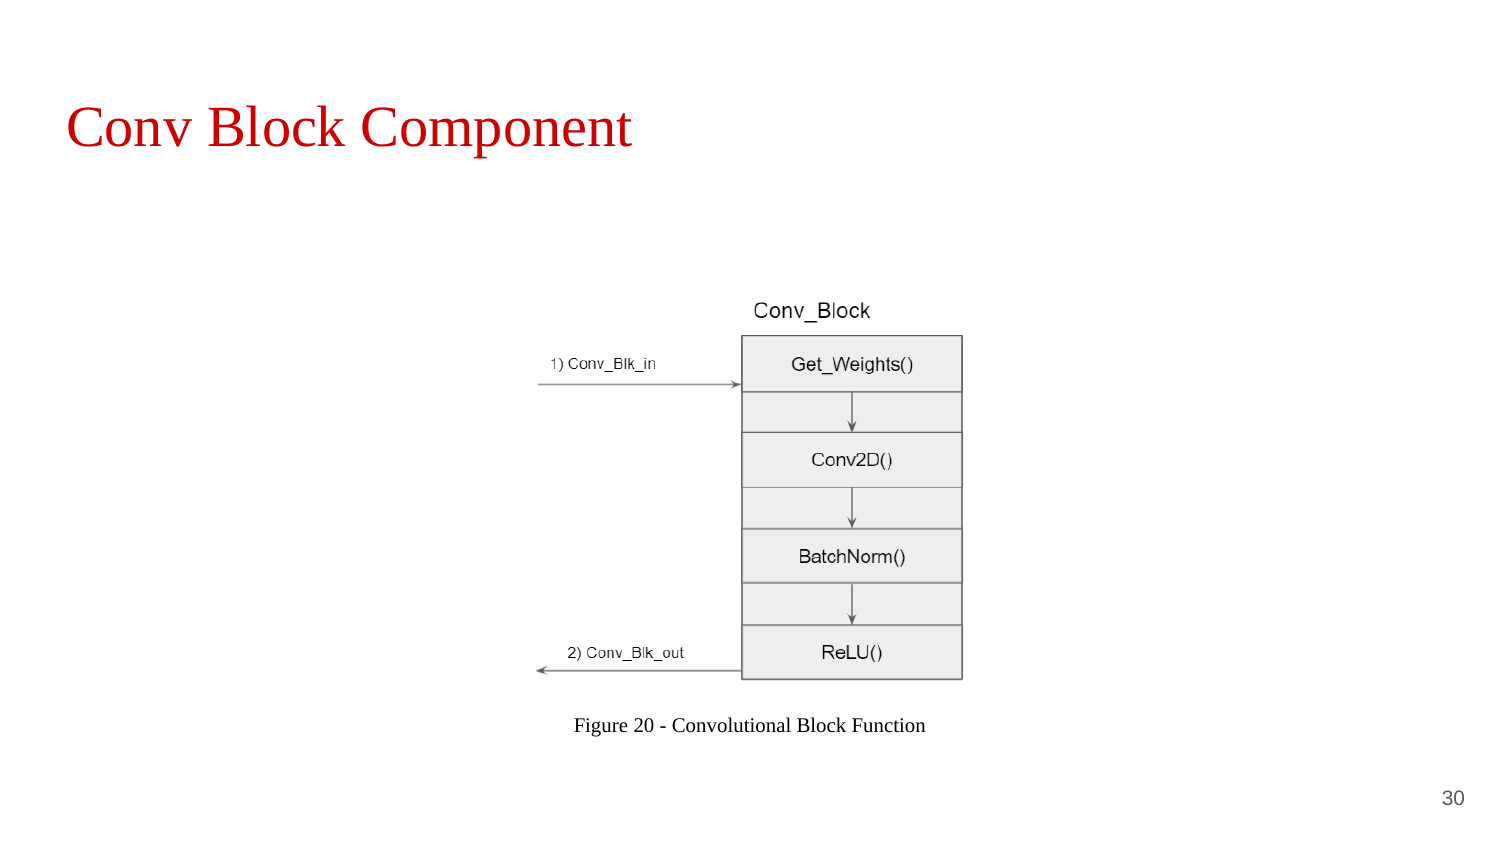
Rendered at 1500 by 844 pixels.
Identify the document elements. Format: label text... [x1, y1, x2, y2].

slide_number ‹#› [1389, 764, 1480, 830]
title Conv Block Component [51, 72, 1449, 167]
text_box Figure 20 - Convolutional Block Function [503, 684, 996, 752]
picture [532, 291, 968, 685]
